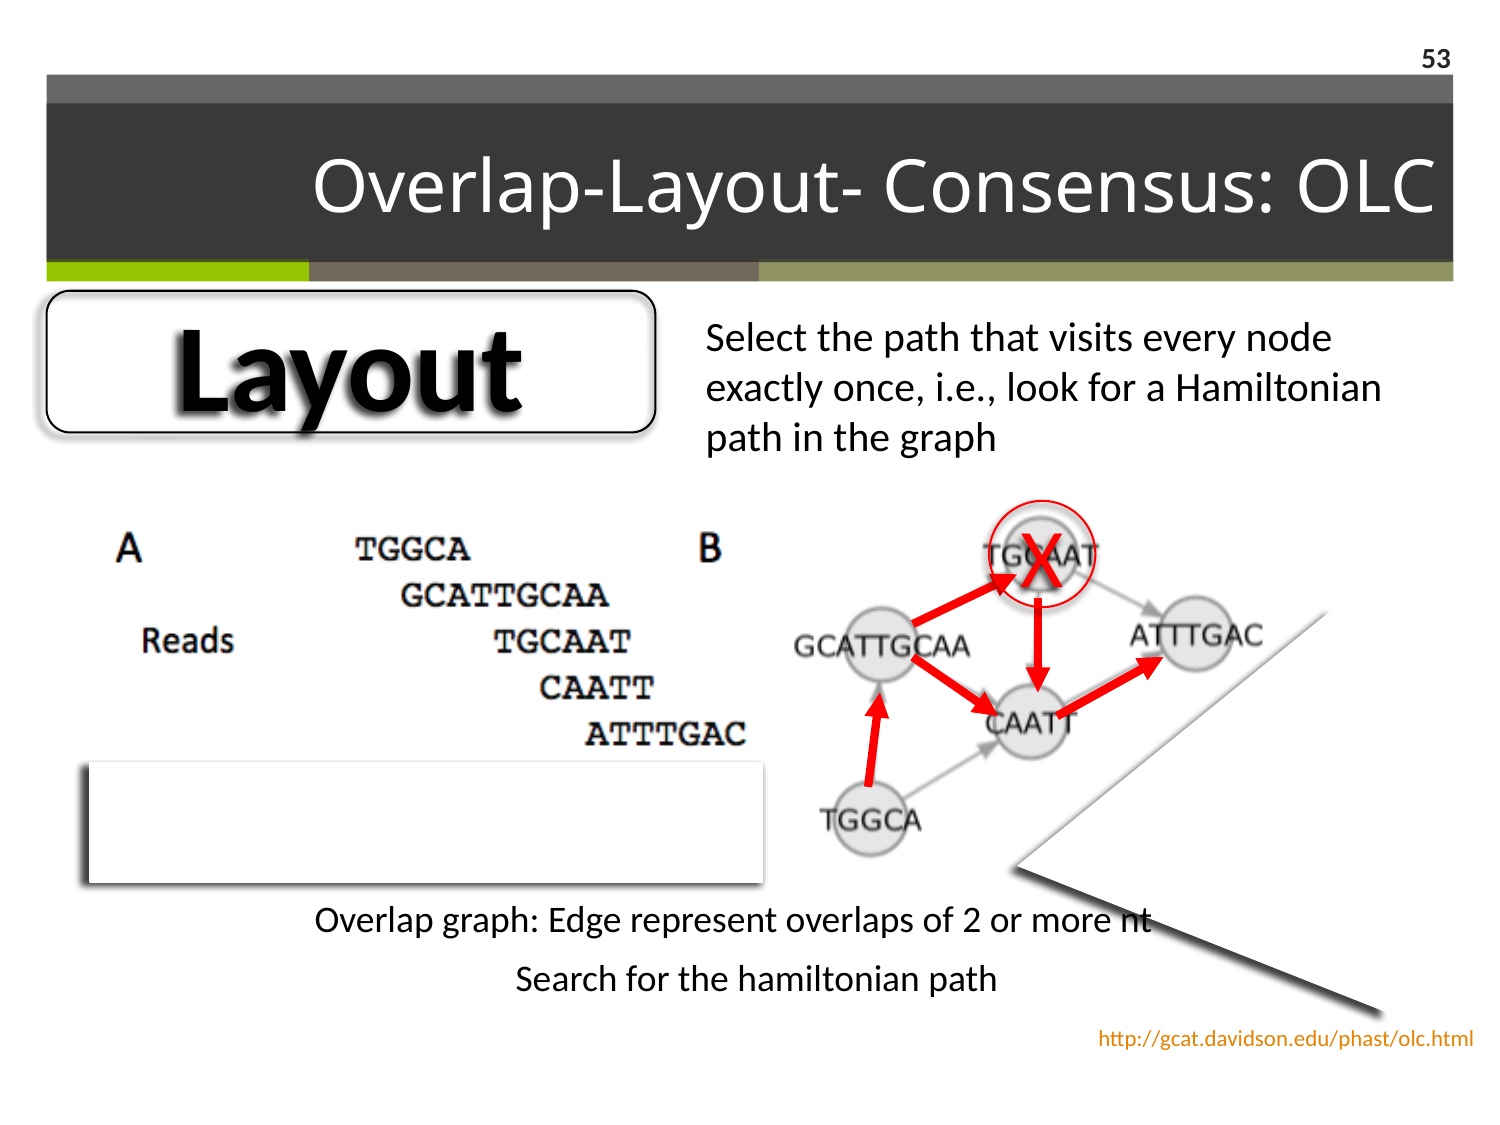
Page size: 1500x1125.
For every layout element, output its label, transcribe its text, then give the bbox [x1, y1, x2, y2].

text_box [89, 505, 1467, 953]
text_box Layout [45, 289, 657, 434]
title Overlap-Layout- Consensus: OLC [46, 103, 1454, 263]
text_box http://gcat.davidson.edu/phast/olc.html [1083, 1015, 1490, 1058]
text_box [912, 656, 999, 717]
slide_number 53 [1362, 27, 1466, 87]
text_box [867, 691, 881, 788]
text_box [1056, 656, 1164, 717]
text_box X [1024, 499, 1061, 503]
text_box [912, 573, 1018, 625]
text_box Select the path that visits every node exactly once, i.e., look for a Hamiltonian path in the graph [690, 302, 1467, 468]
text_box Search for the hamiltonian path [500, 966, 1014, 1007]
